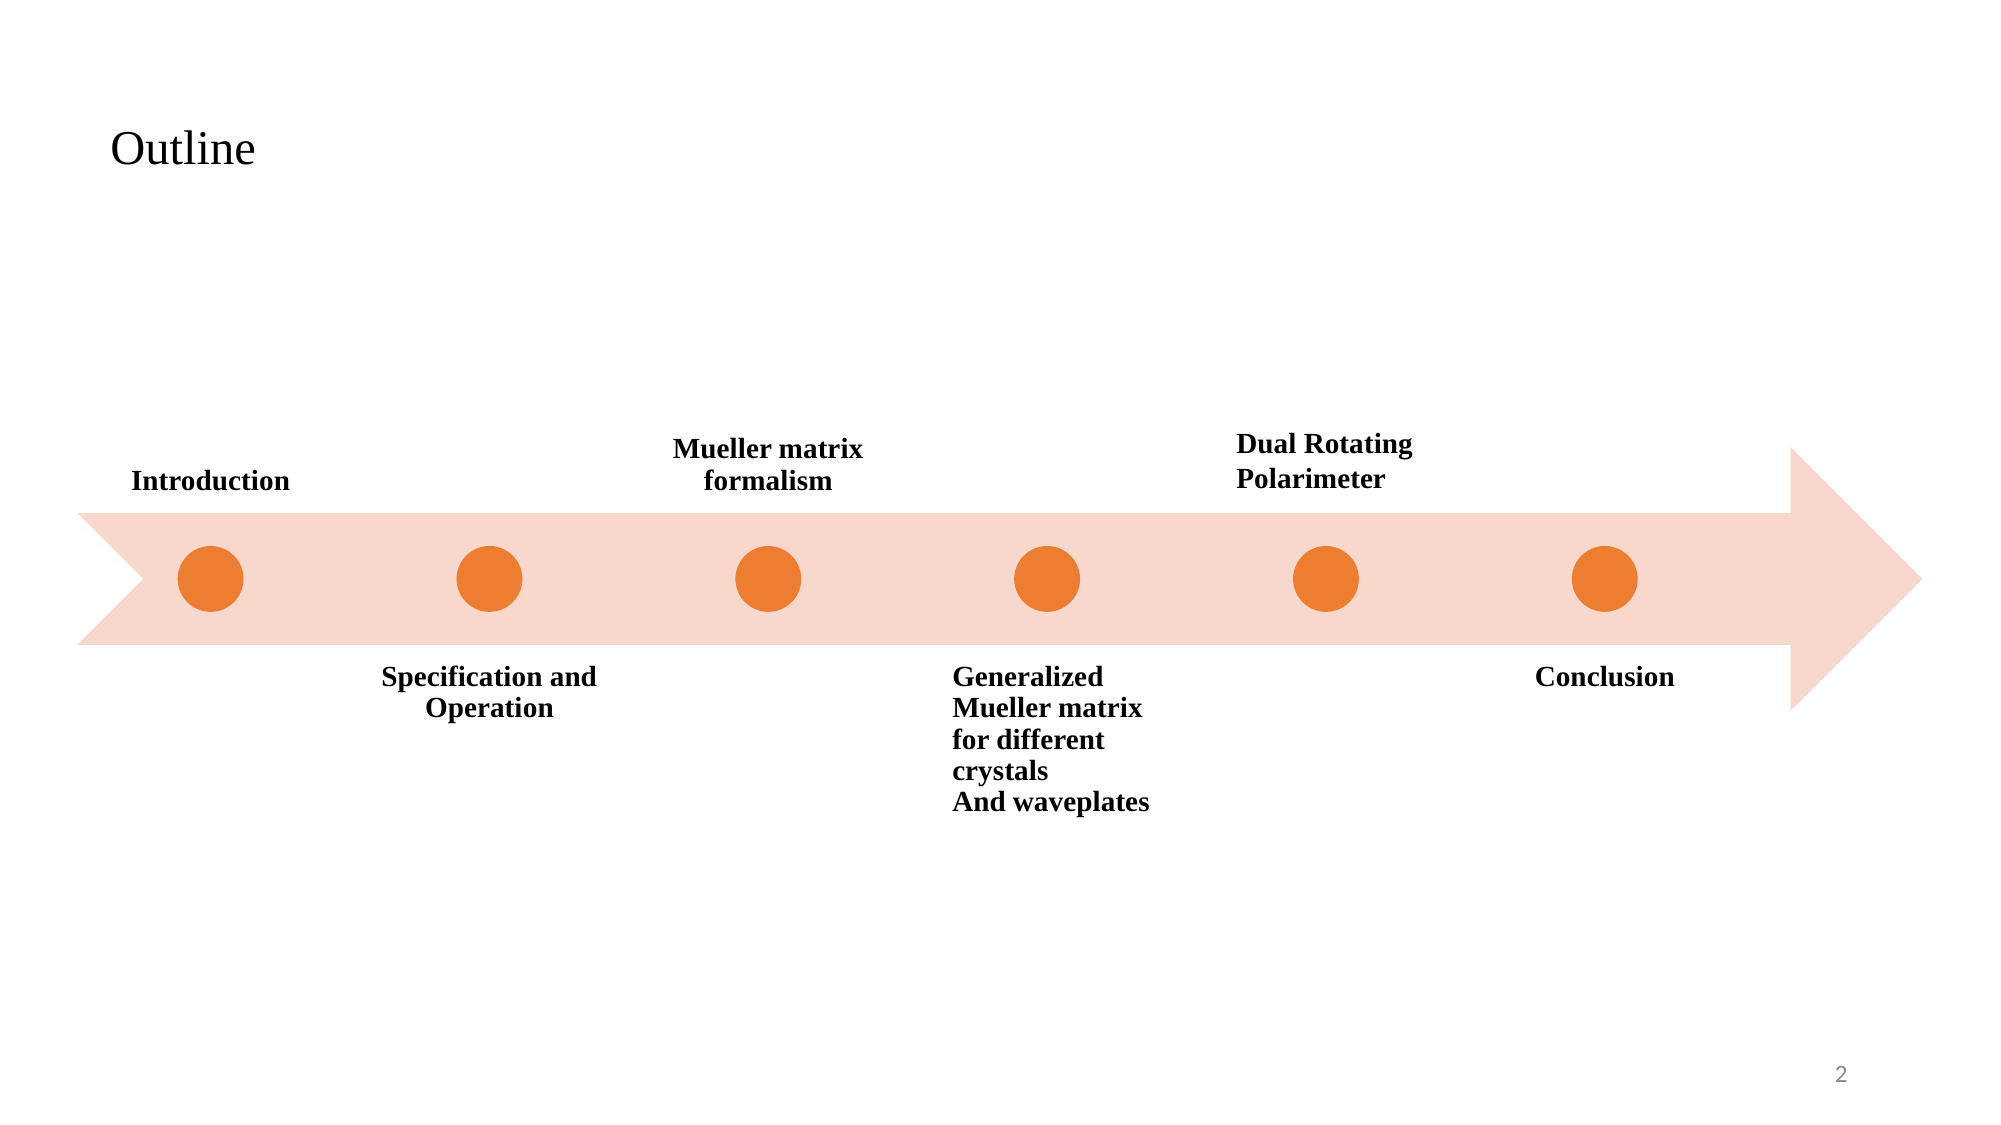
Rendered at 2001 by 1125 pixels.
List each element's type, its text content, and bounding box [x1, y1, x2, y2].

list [77, 249, 1923, 909]
slide_number 2 [1412, 1042, 1863, 1103]
title Outline [95, 115, 1905, 184]
